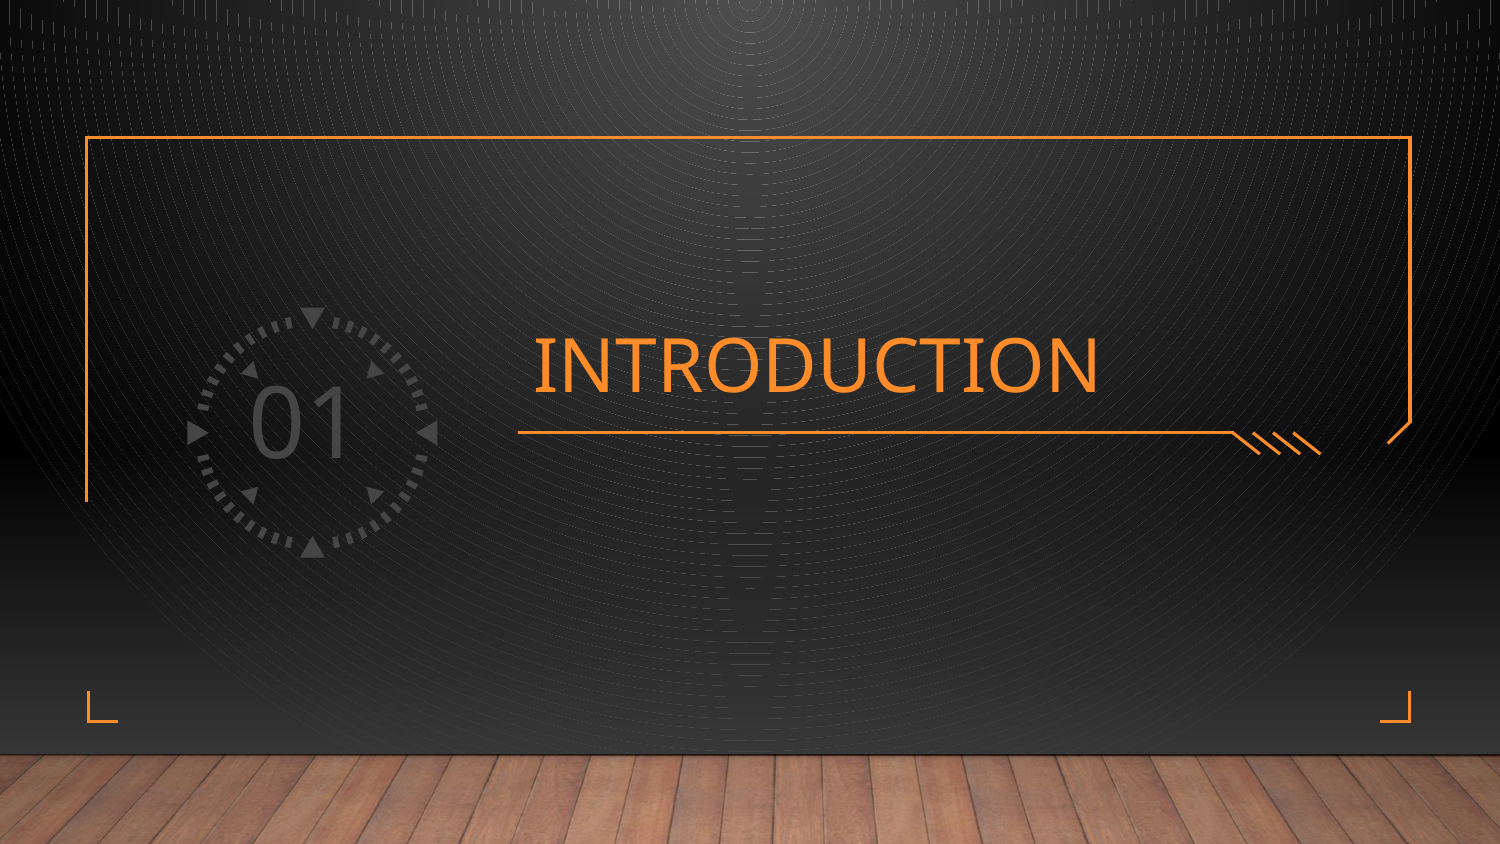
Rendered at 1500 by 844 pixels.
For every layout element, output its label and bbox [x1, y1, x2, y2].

picture [0, 754, 1500, 844]
text_box [86, 135, 1413, 722]
text_box [187, 307, 438, 558]
text_box [517, 432, 1321, 455]
